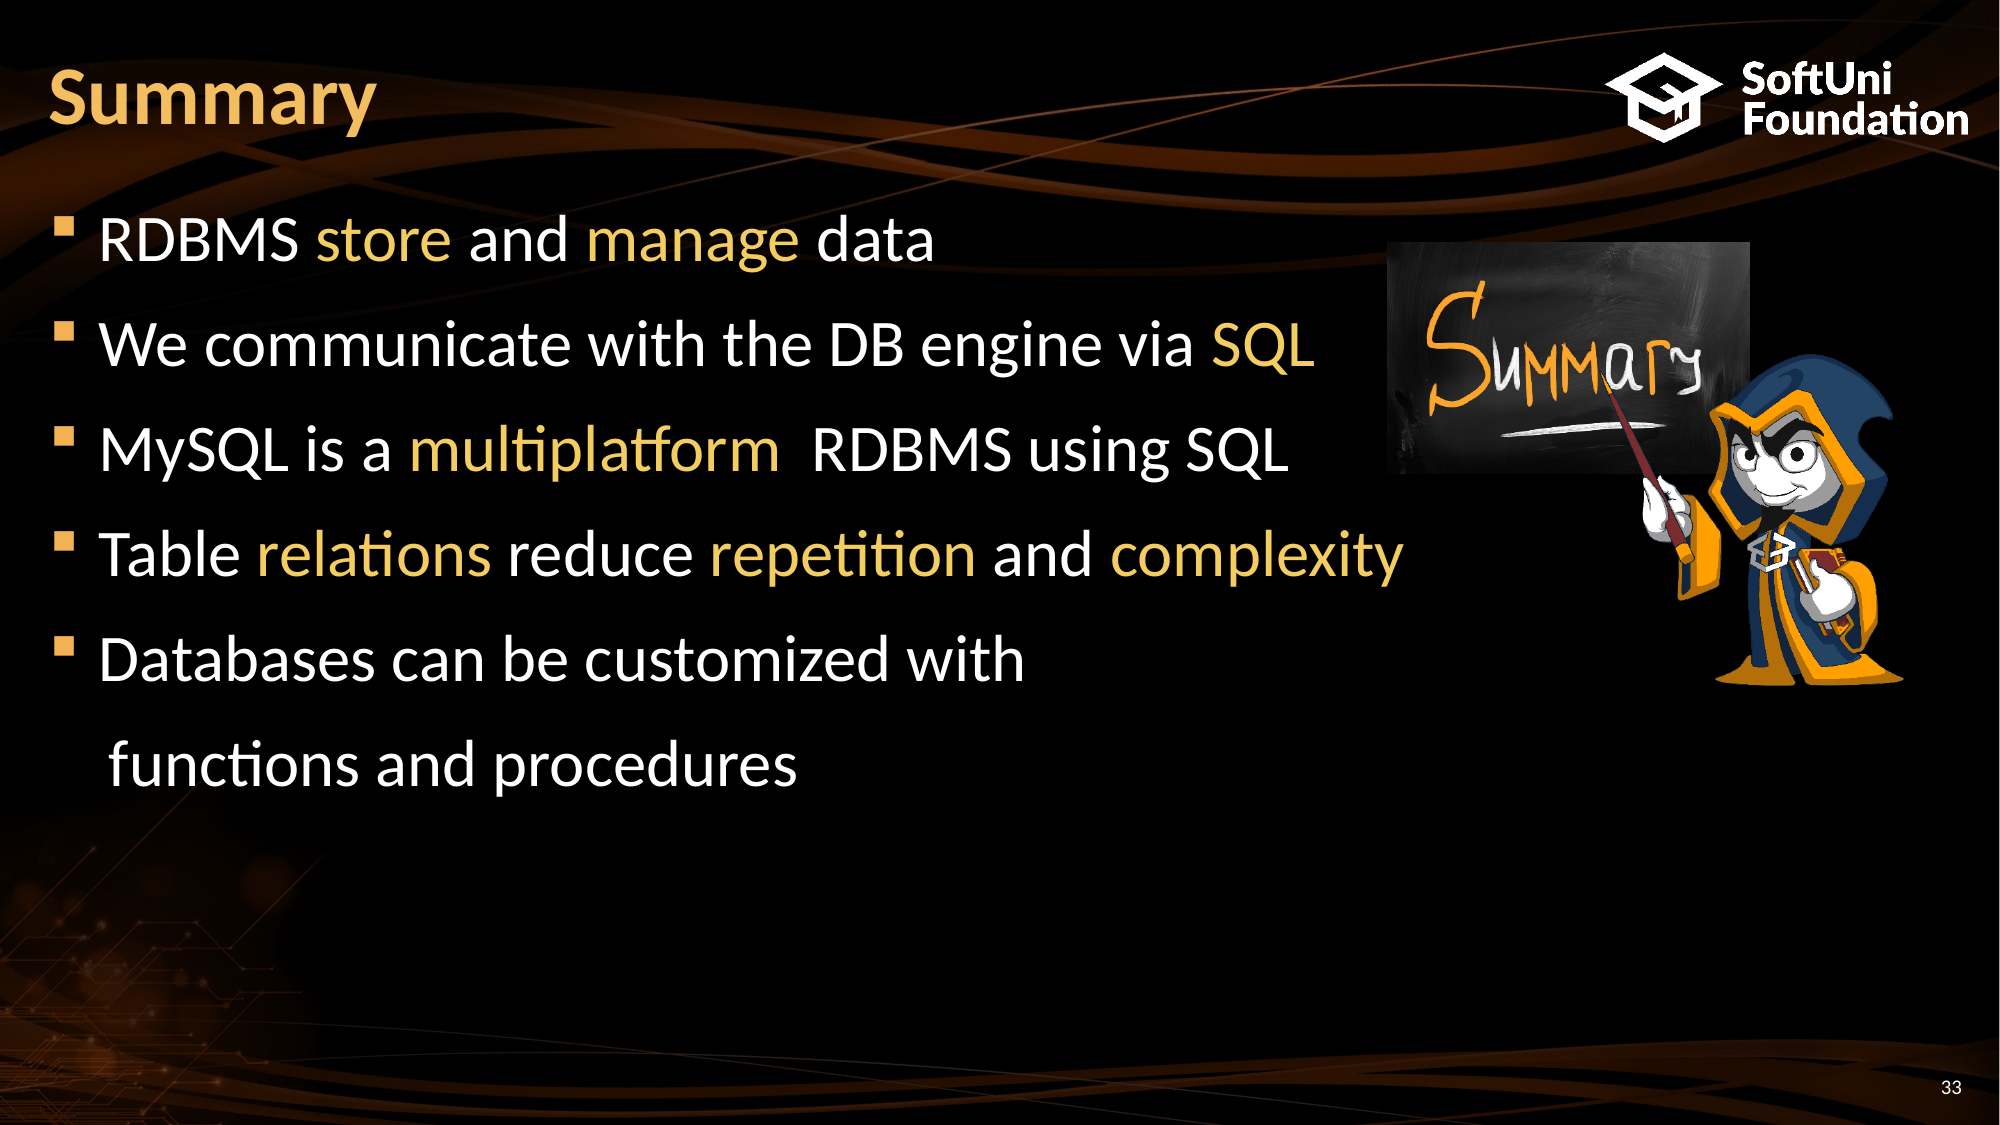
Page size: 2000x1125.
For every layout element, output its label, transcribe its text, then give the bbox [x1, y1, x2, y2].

list RDBMS store and manage data We communicate with the DB engine via SQL MySQL is a multiplatform RDBMS using SQL Table relations reduce repetition and complexity Databases can be customized with functions and procedures [31, 188, 1968, 1103]
title Summary [30, 6, 1602, 189]
picture [0, 0, 2000, 1125]
